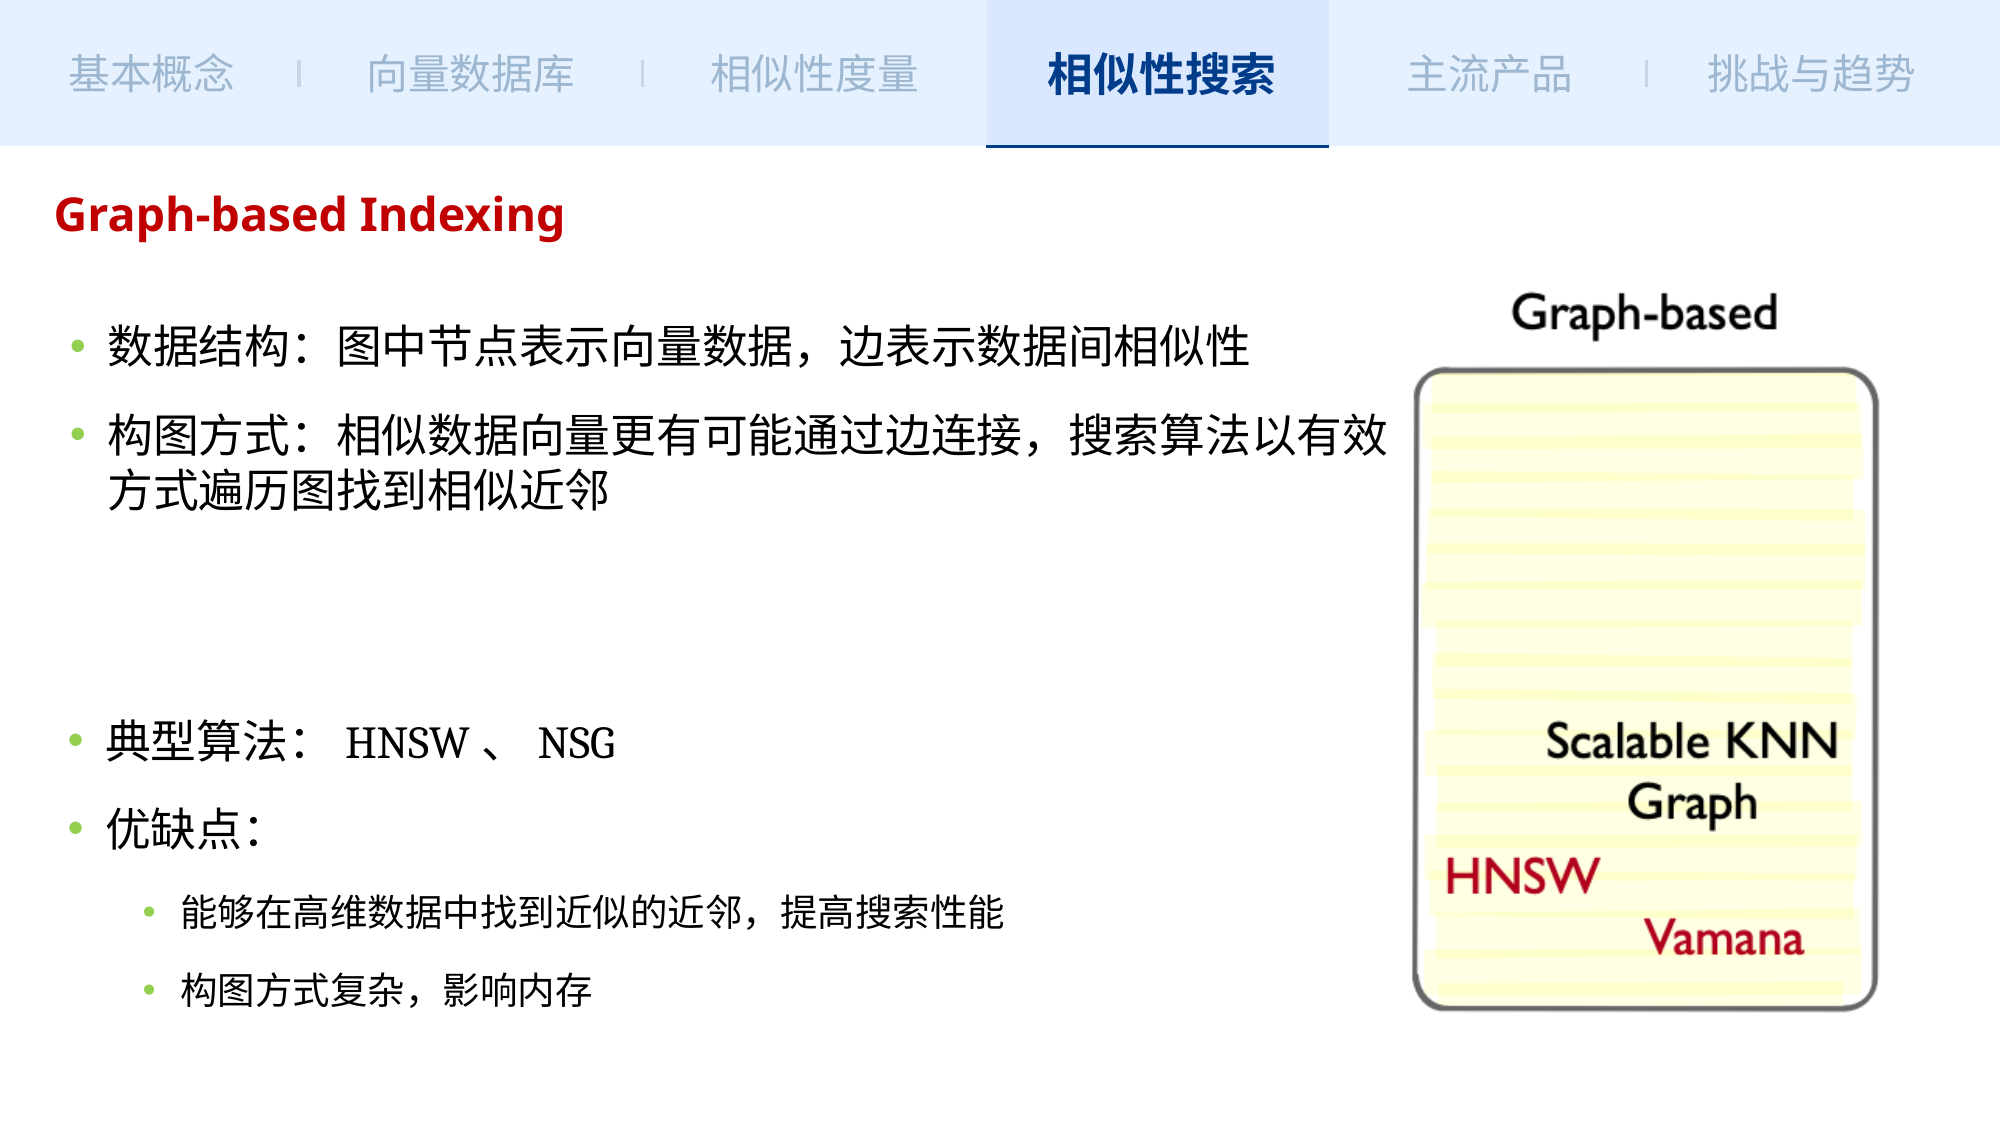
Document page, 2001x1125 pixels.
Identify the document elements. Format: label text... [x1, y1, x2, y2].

text_box 向量数据库 [351, 40, 591, 105]
text_box [1331, 0, 2000, 148]
list 数据结构：图中节点表示向量数据，边表示数据间相似性 构图方式：相似数据向量更有可能通过边连接，搜索算法以有效方式遍历图找到相似近邻 [54, 310, 1409, 581]
text_box 相似性度量 [695, 40, 934, 105]
text_box 挑战与趋势 [1692, 40, 1954, 105]
text_box [985, 0, 1331, 148]
text_box 主流产品 [1391, 40, 1589, 105]
text_box 典型算法：HNSW、NSG 优缺点： 能够在高维数据中找到近似的近邻，提高搜索性能 构图方式复杂，影响内存 [52, 704, 1407, 1048]
picture [1411, 263, 1882, 1015]
text_box 基本概念 [53, 40, 251, 105]
text_box [0, 0, 985, 148]
title Graph-based Indexing [38, 167, 695, 265]
text_box 相似性搜索 [1033, 37, 1292, 108]
